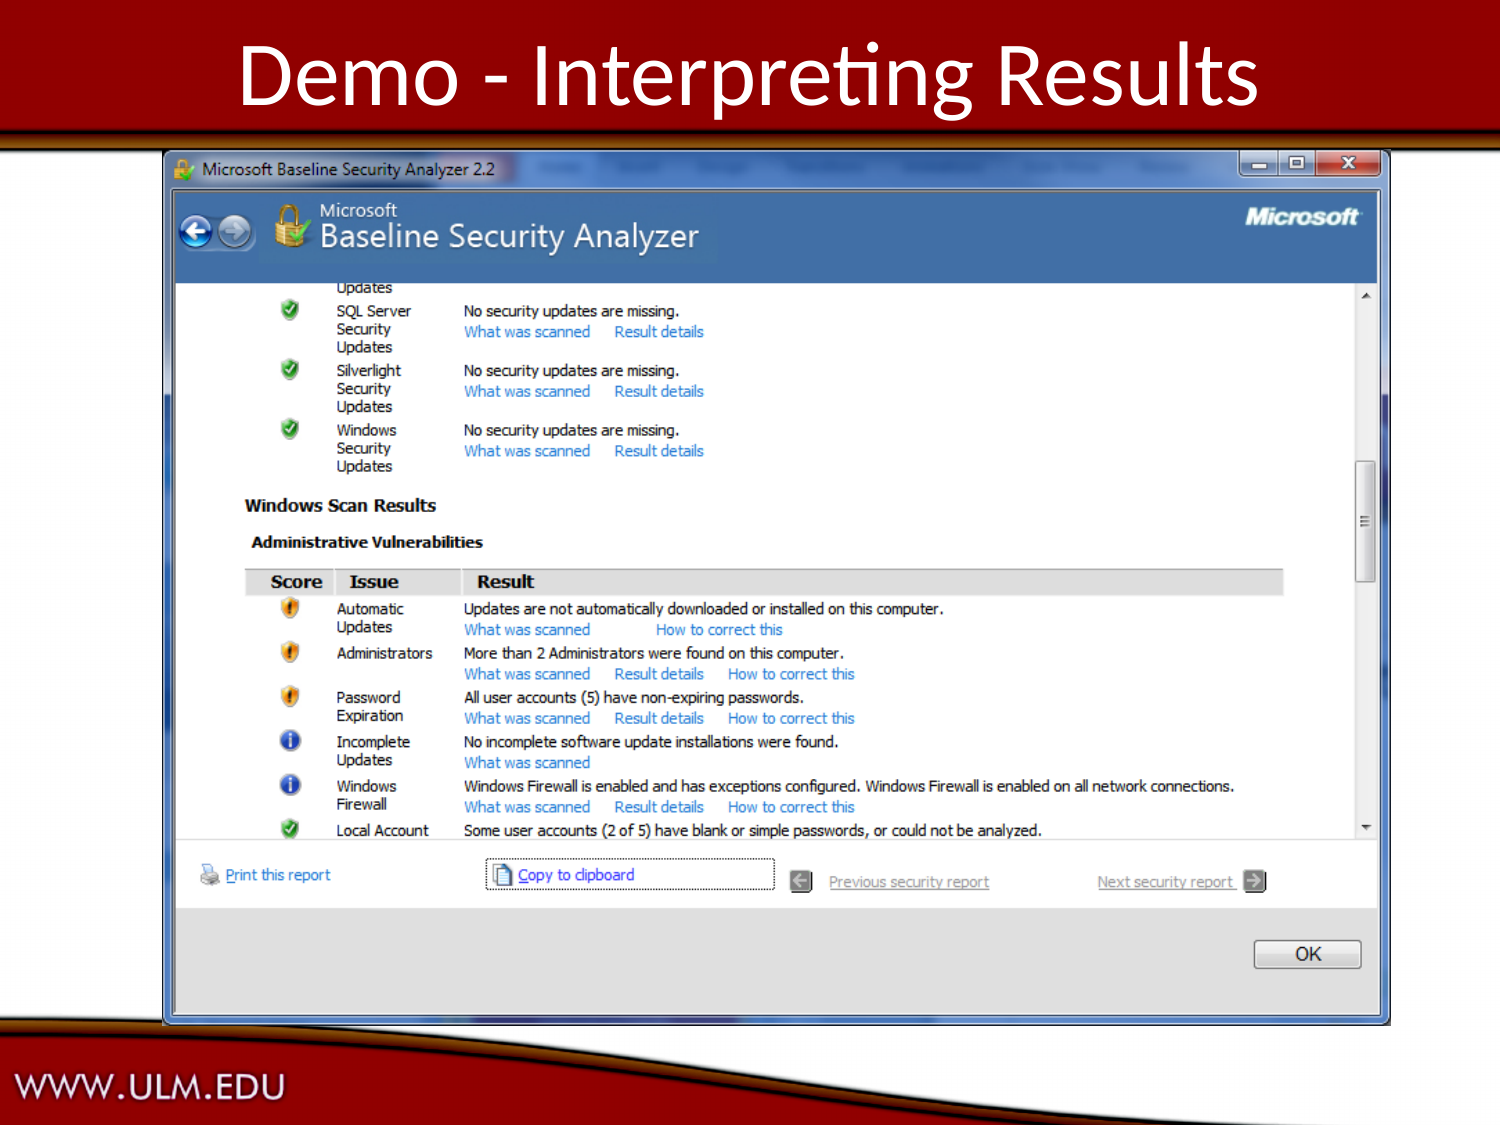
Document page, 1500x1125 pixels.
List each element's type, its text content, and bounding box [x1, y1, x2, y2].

title Demo - Interpreting Results [74, 0, 1426, 138]
picture [0, 0, 1500, 1125]
